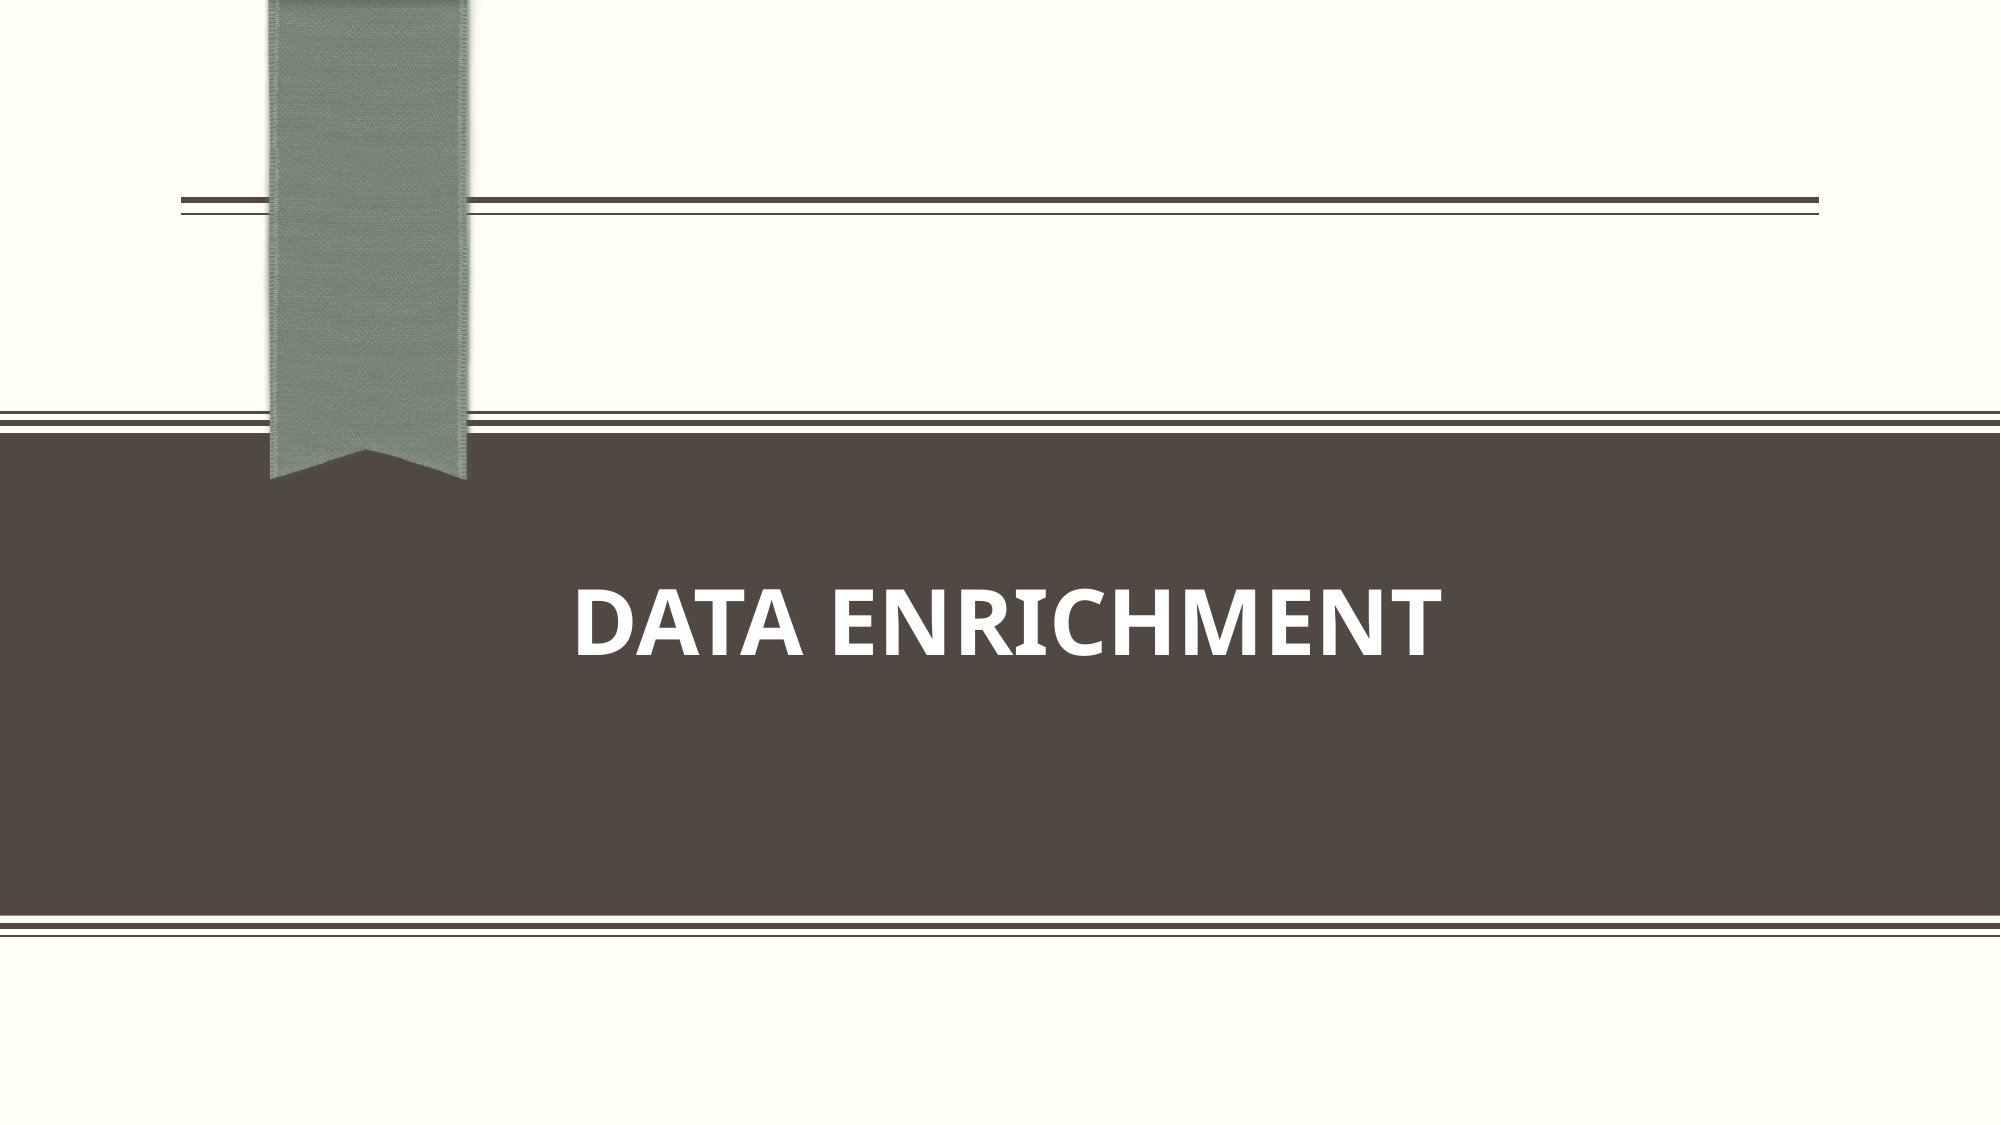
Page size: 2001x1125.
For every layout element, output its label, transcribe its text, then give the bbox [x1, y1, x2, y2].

title Data enrichment [181, 487, 1834, 764]
